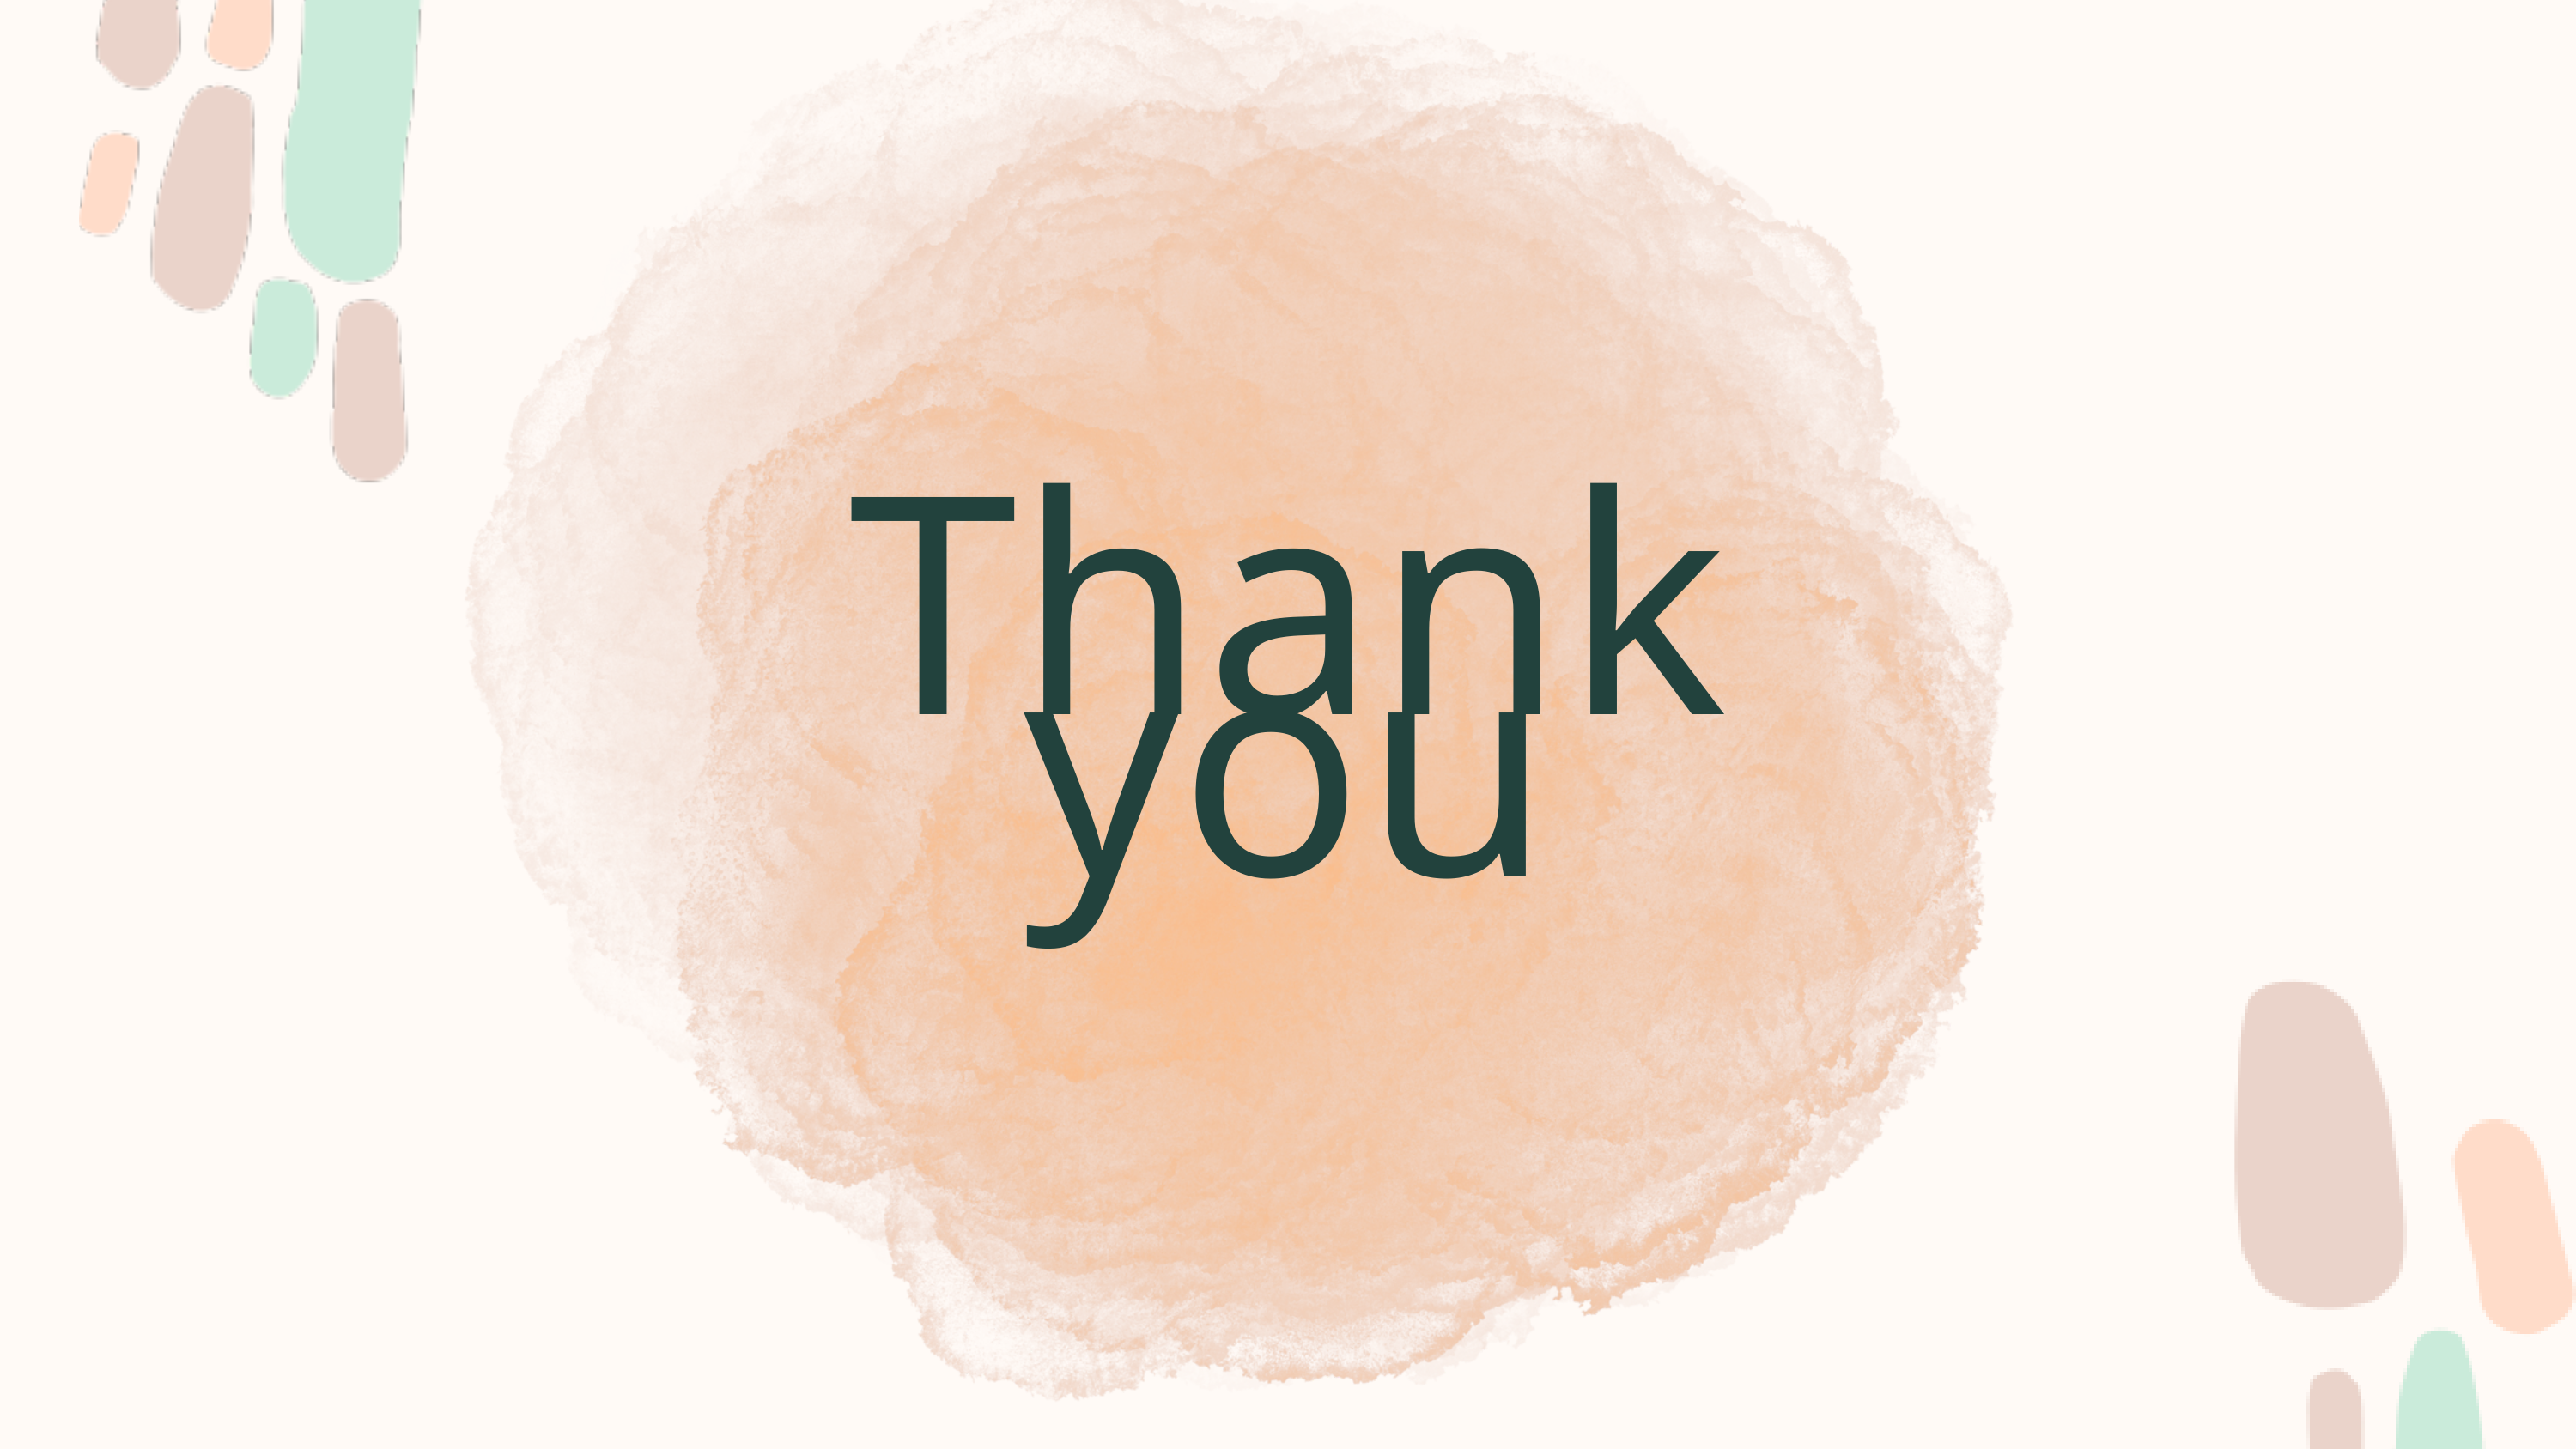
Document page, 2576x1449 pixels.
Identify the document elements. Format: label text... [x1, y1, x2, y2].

text_box [79, 0, 424, 486]
text_box [2234, 979, 2576, 1449]
text_box Thank you [561, 614, 2015, 937]
text_box [464, 0, 2015, 1403]
